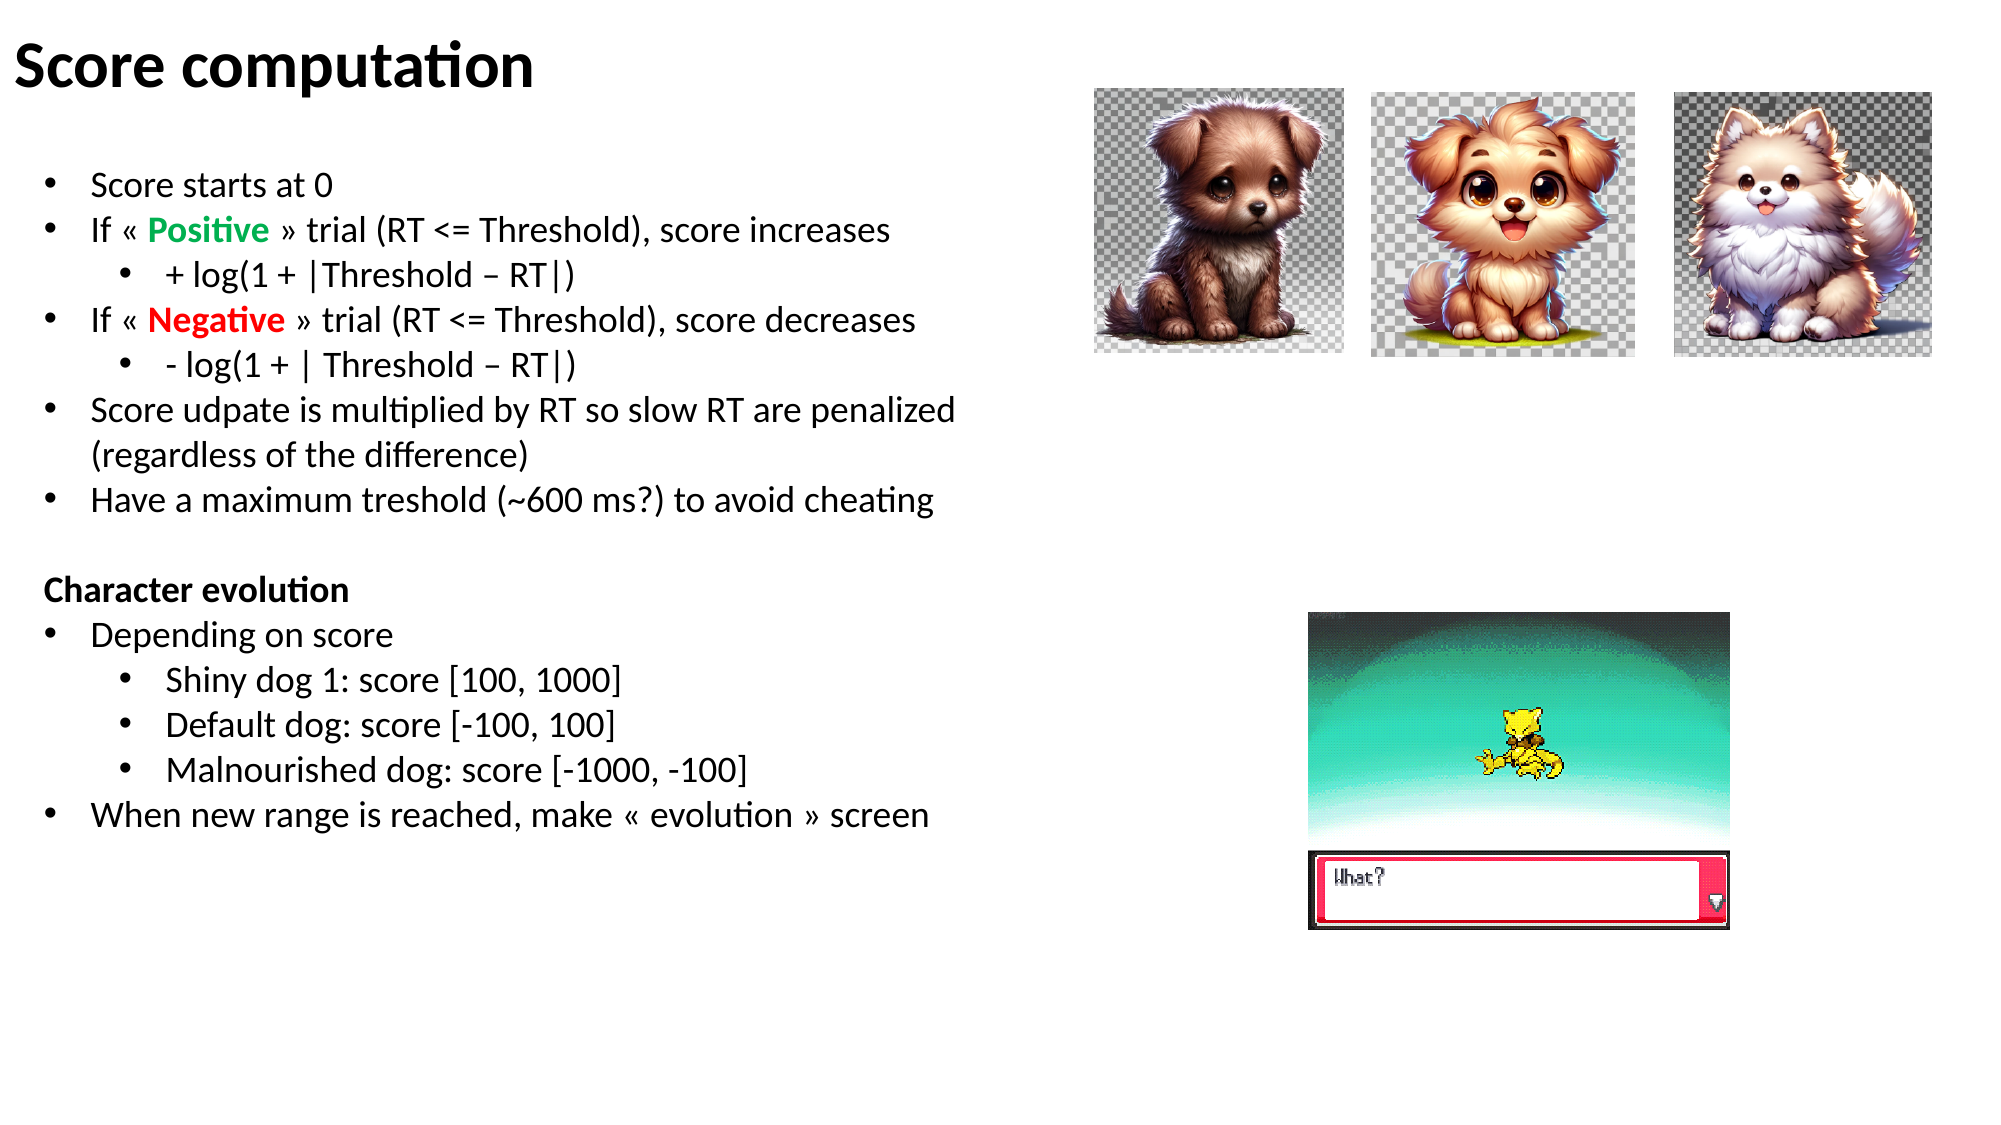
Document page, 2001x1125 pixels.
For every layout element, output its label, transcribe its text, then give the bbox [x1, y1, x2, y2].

picture [1674, 92, 1932, 357]
picture [1308, 612, 1730, 930]
picture [1371, 92, 1635, 357]
text_box Score starts at 0 If « Positive » trial (RT <= Threshold), score increases + log(1 + |Threshold – RT|) If « Negative » trial (RT <= Threshold), score decreases - log(1 + | Threshold – RT|) Score udpate is multiplied by RT so slow RT are penalized (regardless of the difference) Have a maximum treshold (~600 ms?) to avoid cheating Character evolution Depending on score Shiny dog 1: score [100, 1000] Default dog: score [-100, 100] Malnourished dog: score [-1000, -100] When new range is reached, make « evolution » screen [29, 152, 1130, 888]
picture [1094, 88, 1344, 353]
text_box Score computation [0, 0, 1384, 122]
